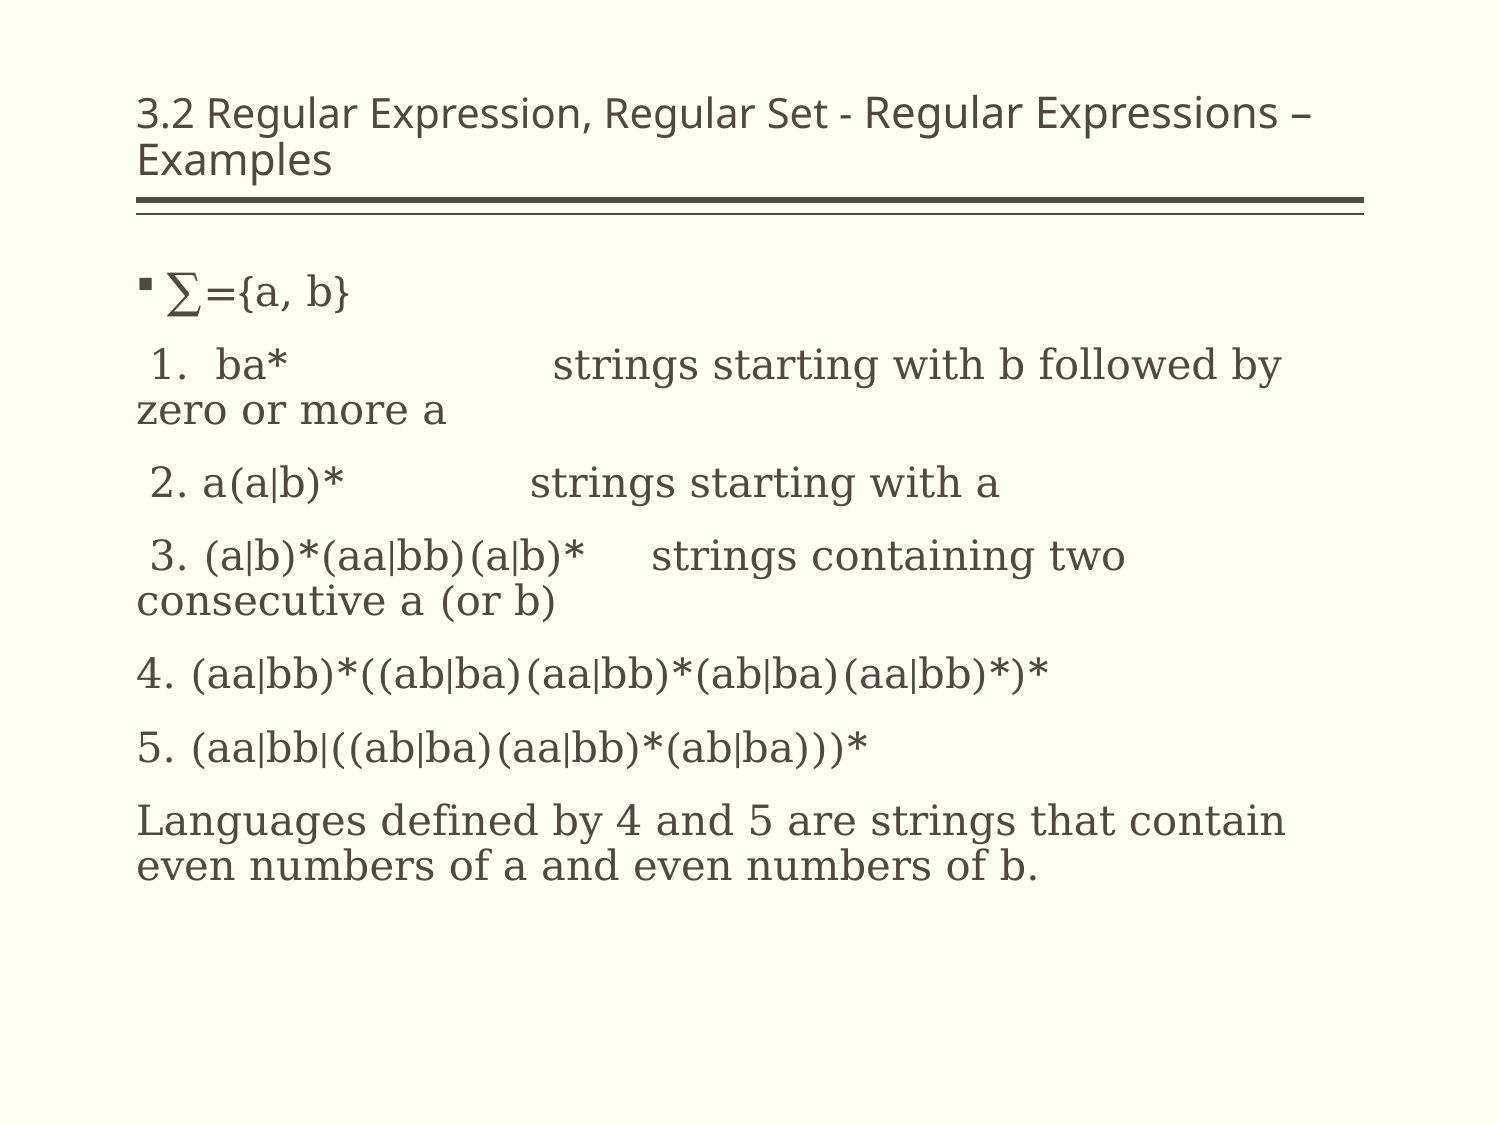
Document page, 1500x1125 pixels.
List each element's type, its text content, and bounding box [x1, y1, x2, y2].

list ∑={a, b} 1. ba* strings starting with b followed by zero or more a 2. a(a|b)* strings starting with a 3. (a|b)*(aa|bb)(a|b)* strings containing two consecutive a (or b) 4. (aa|bb)*((ab|ba)(aa|bb)*(ab|ba)(aa|bb)*)* 5. (aa|bb|((ab|ba)(aa|bb)*(ab|ba)))* Languages defined by 4 and 5 are strings that contain even numbers of a and even numbers of b. [135, 262, 1364, 969]
title 3.2 Regular Expression, Regular Set - Regular Expressions – Examples [135, 12, 1364, 193]
